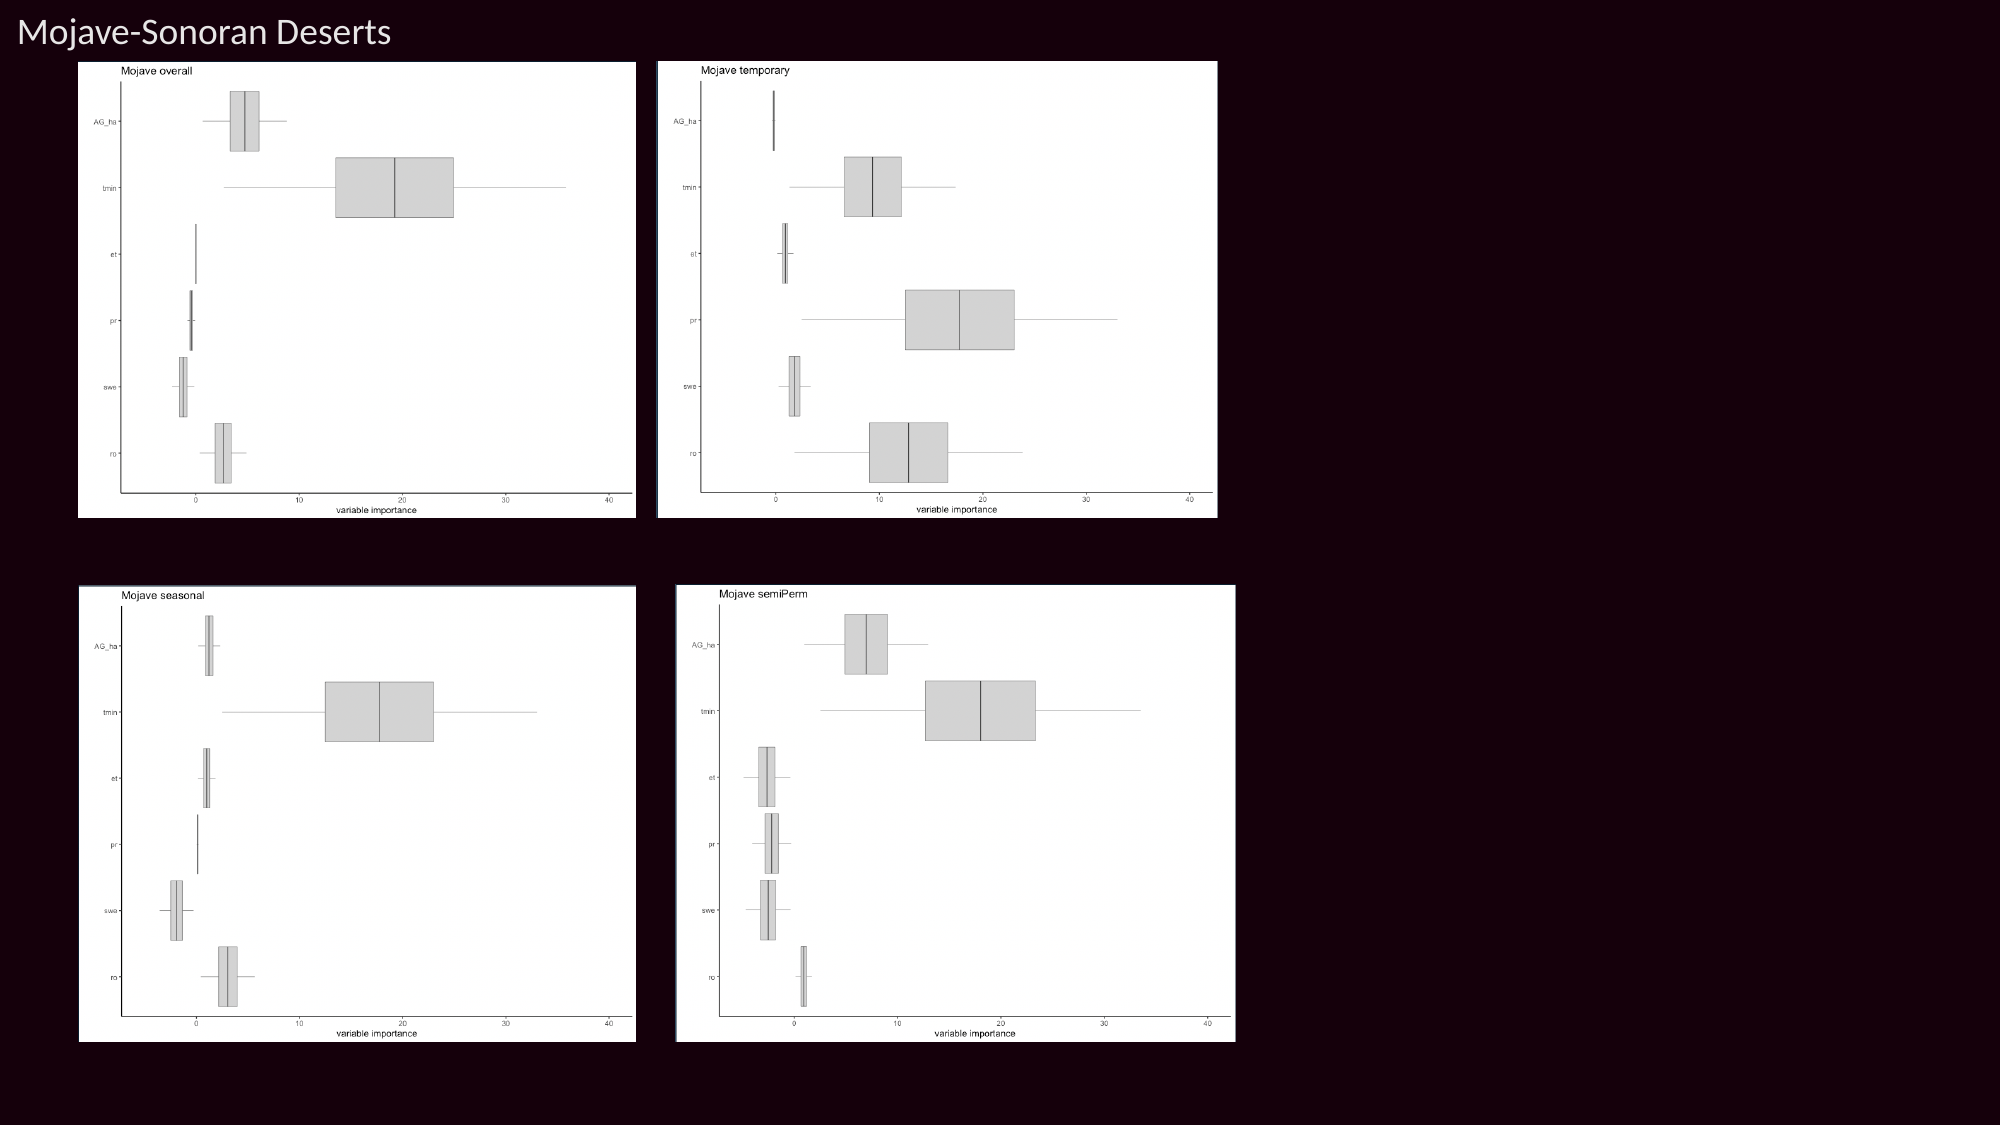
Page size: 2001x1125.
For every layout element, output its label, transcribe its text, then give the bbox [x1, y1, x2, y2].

picture [78, 61, 636, 518]
picture [78, 585, 636, 1042]
picture [656, 61, 1218, 518]
text_box Mojave-Sonoran Deserts [2, 0, 408, 60]
picture [675, 584, 1236, 1042]
